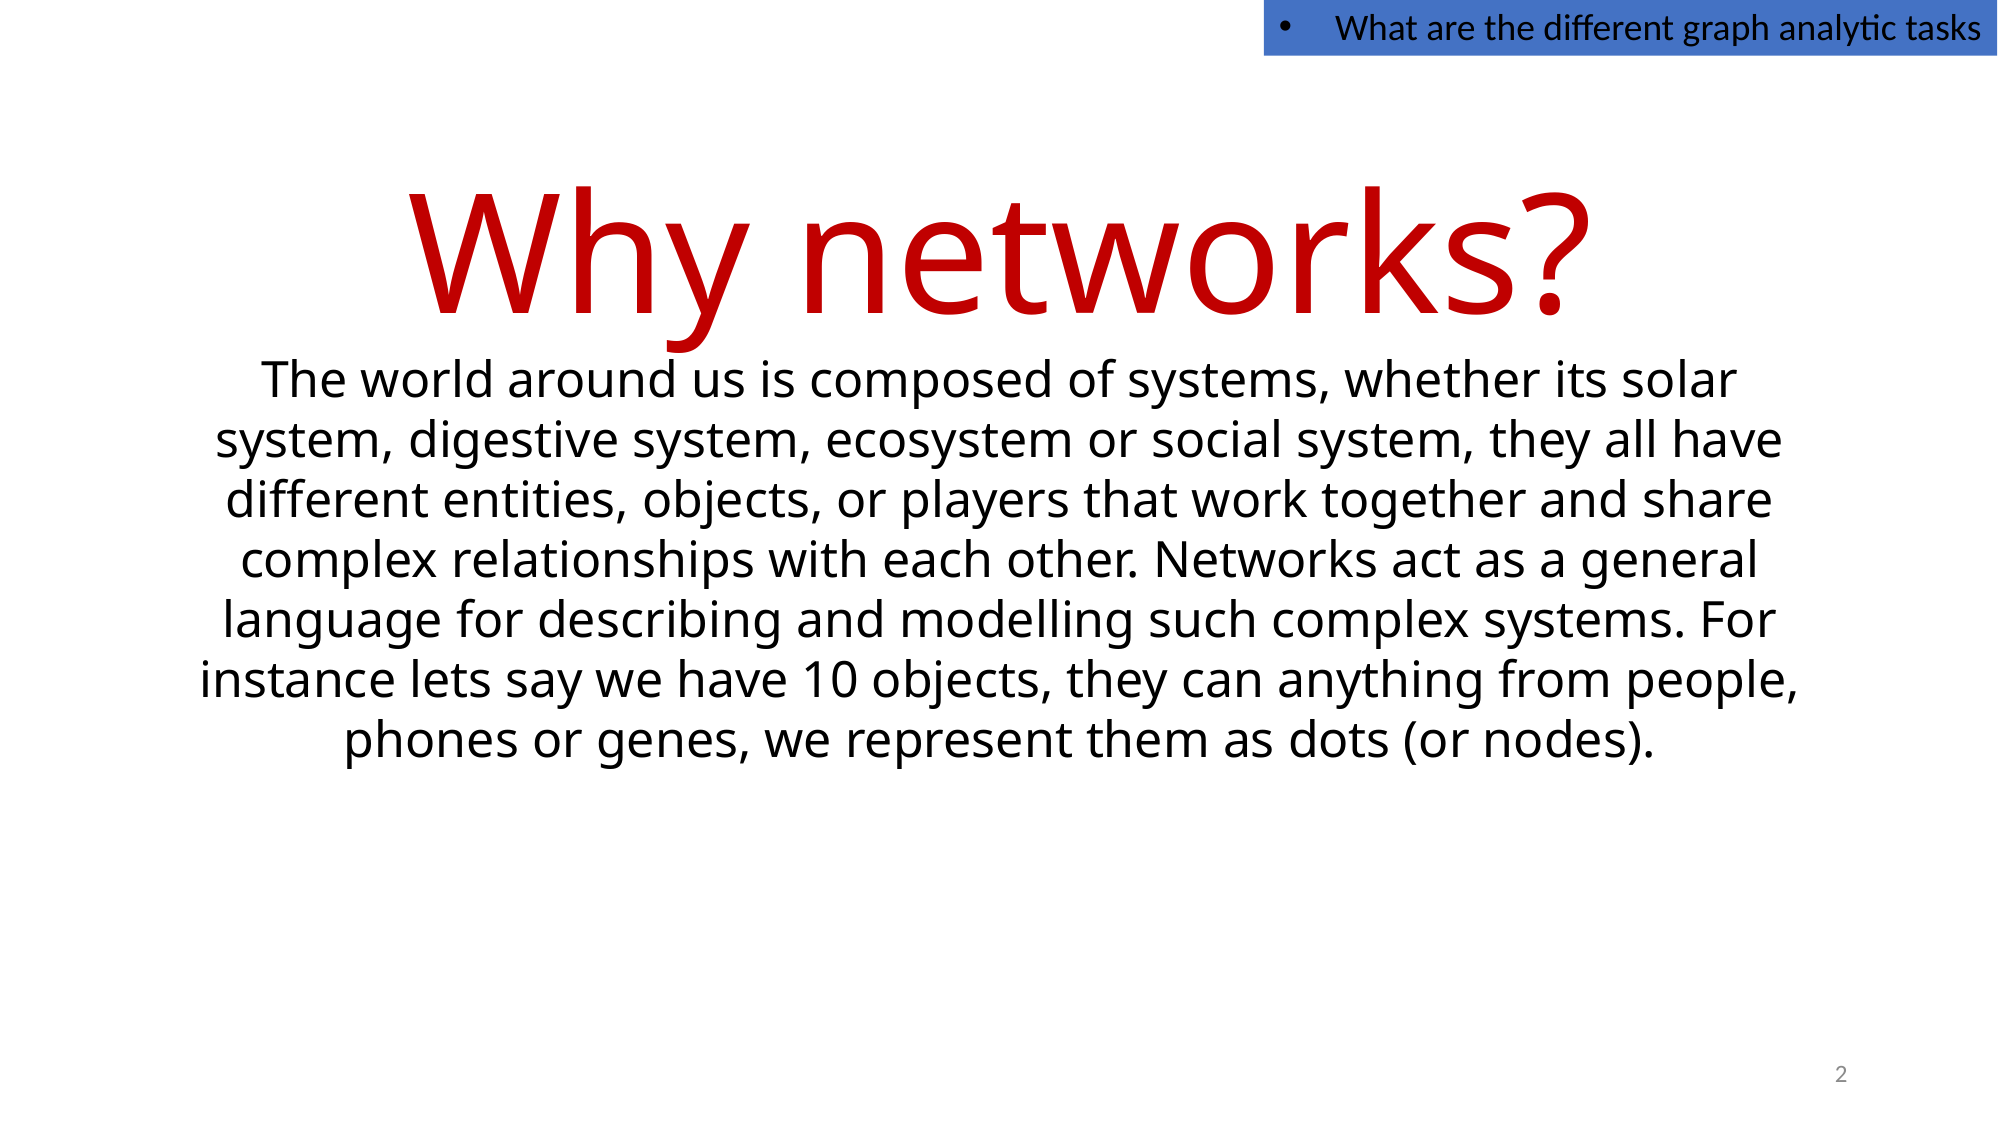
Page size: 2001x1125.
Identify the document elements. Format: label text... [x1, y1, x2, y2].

text_box What are the different graph analytic tasks [1263, 0, 1998, 56]
slide_number 2 [1412, 1042, 1863, 1103]
text_box Why networks? The world around us is composed of systems, whether its solar system, digestive system, ecosystem or social system, they all have different entities, objects, or players that work together and share complex relationships with each other. Networks act as a general language for describing and modelling such complex systems. For instance lets say we have 10 objects, they can anything from people, phones or genes, we represent them as dots (or nodes). [165, 139, 1835, 775]
